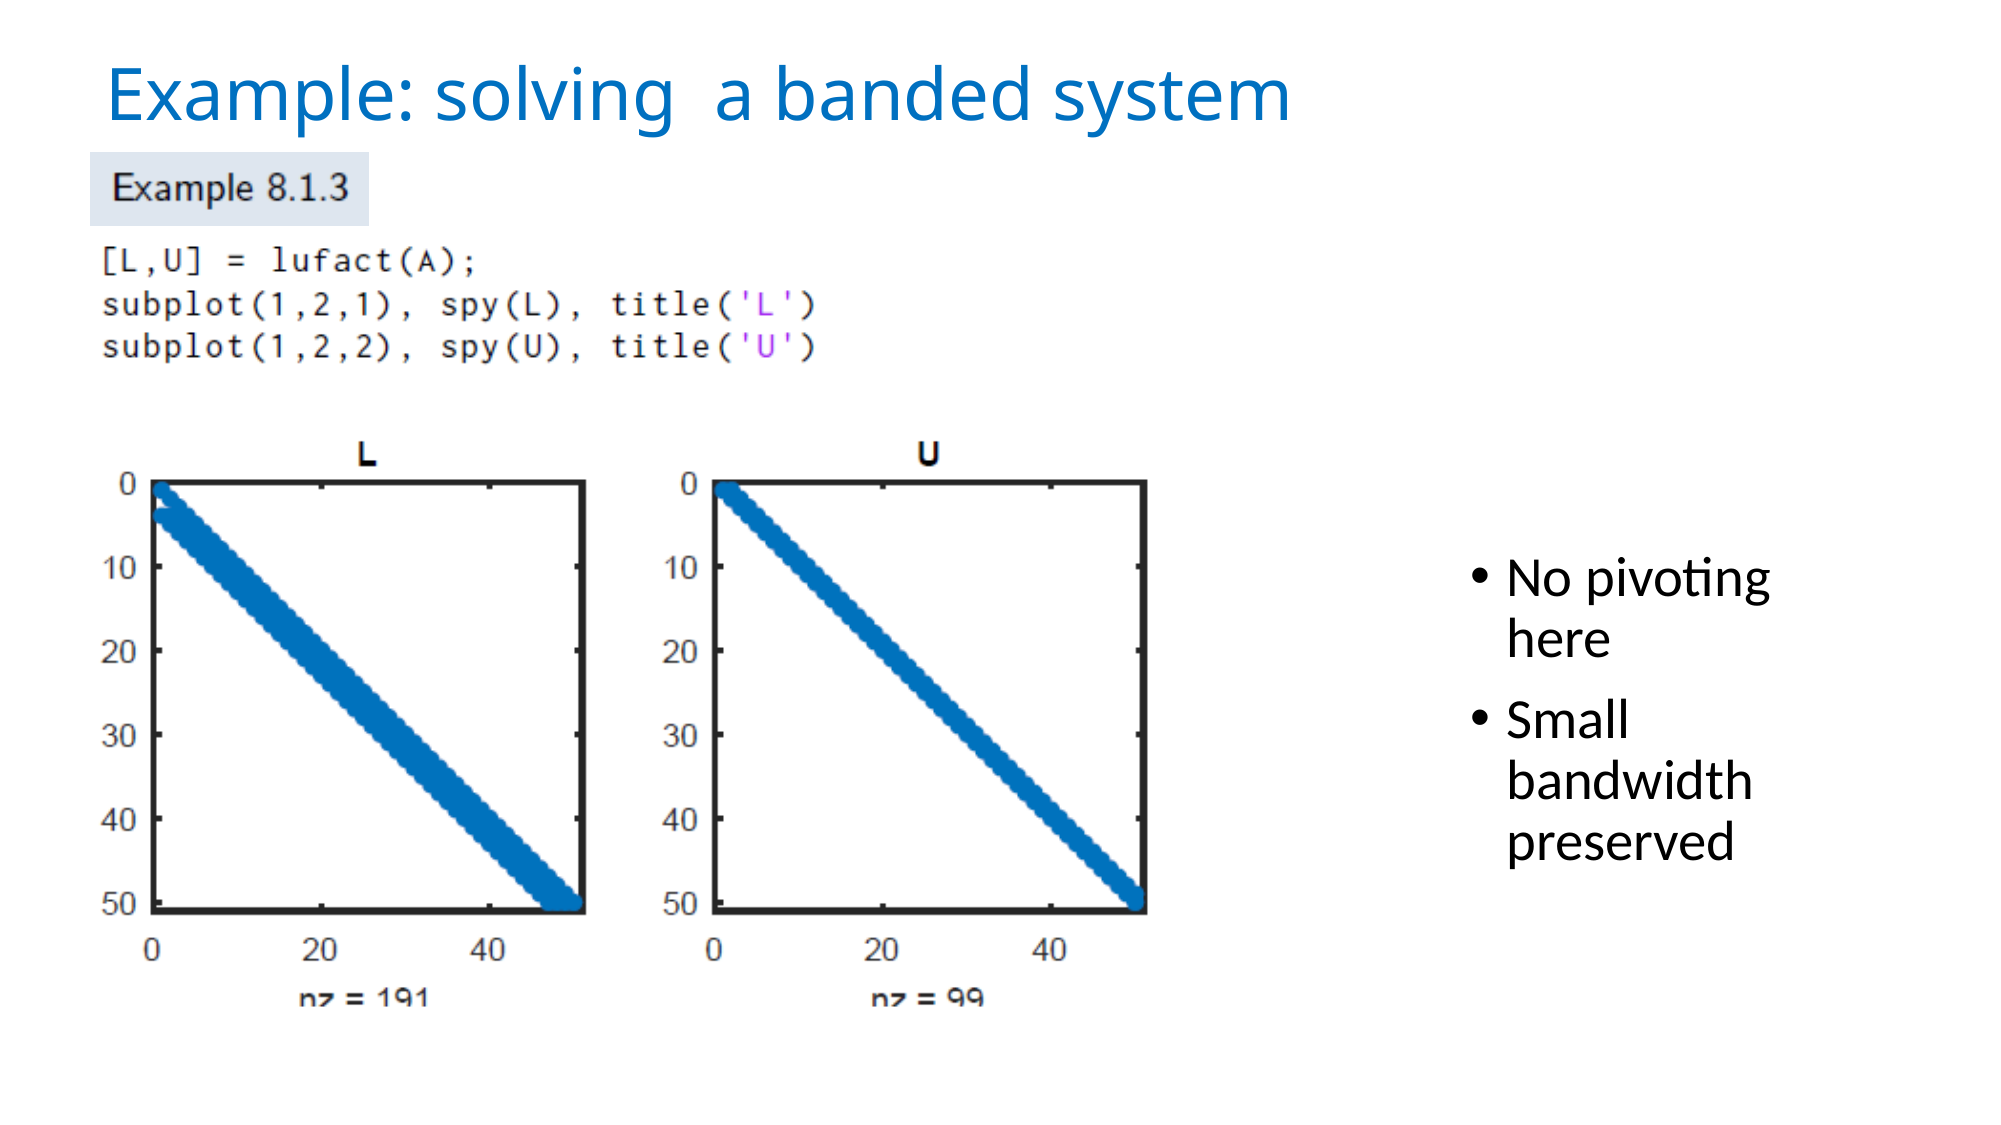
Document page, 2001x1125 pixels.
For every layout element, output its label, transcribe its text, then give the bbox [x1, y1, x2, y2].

picture [90, 152, 1186, 1028]
list No pivoting here Small bandwidth preserved [1455, 540, 1817, 881]
title Example: solving a banded system [90, 40, 1332, 153]
